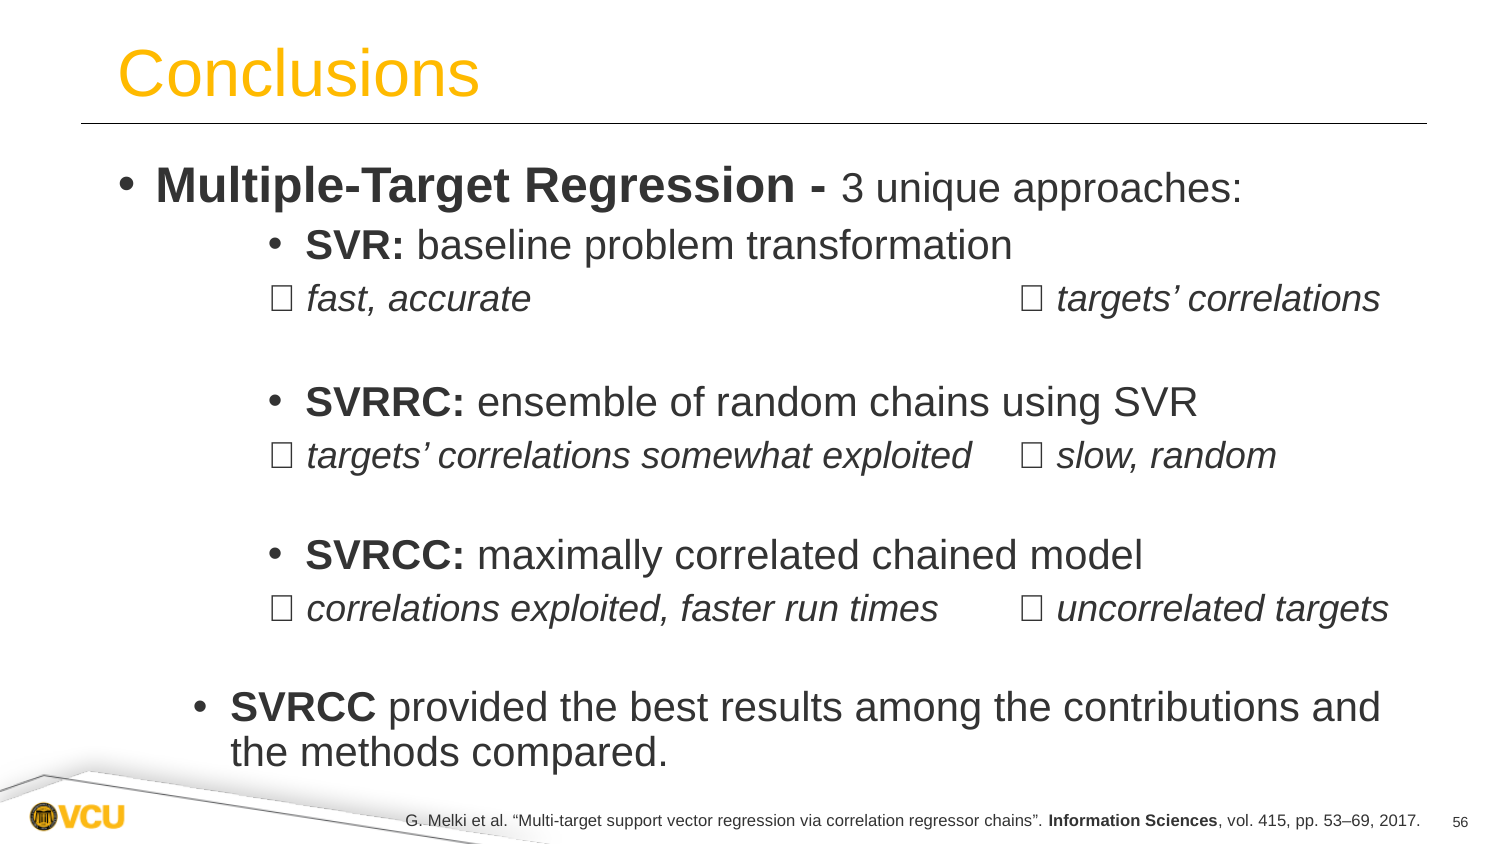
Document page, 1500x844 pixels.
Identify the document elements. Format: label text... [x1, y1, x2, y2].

slide_number 56 [1443, 798, 1484, 844]
title Conclusions [103, 31, 1397, 137]
footer G. Melki et al. “Multi-target support vector regression via correlation regressor chains”. Information Sciences, vol. 415, pp. 53–69, 2017. [390, 796, 1443, 844]
list Multiple-Target Regression - 3 unique approaches: SVR: baseline problem transformation ✅ fast, accurate ❌ targets’ correlations SVRRC: ensemble of random chains using SVR ✅ targets’ correlations somewhat exploited ❌ slow, random SVRCC: maximally correlated chained model ✅ correlations exploited, faster run times ❌ uncorrelated targets SVRCC provided the best results among the contributions and the methods compared. [103, 151, 1428, 760]
